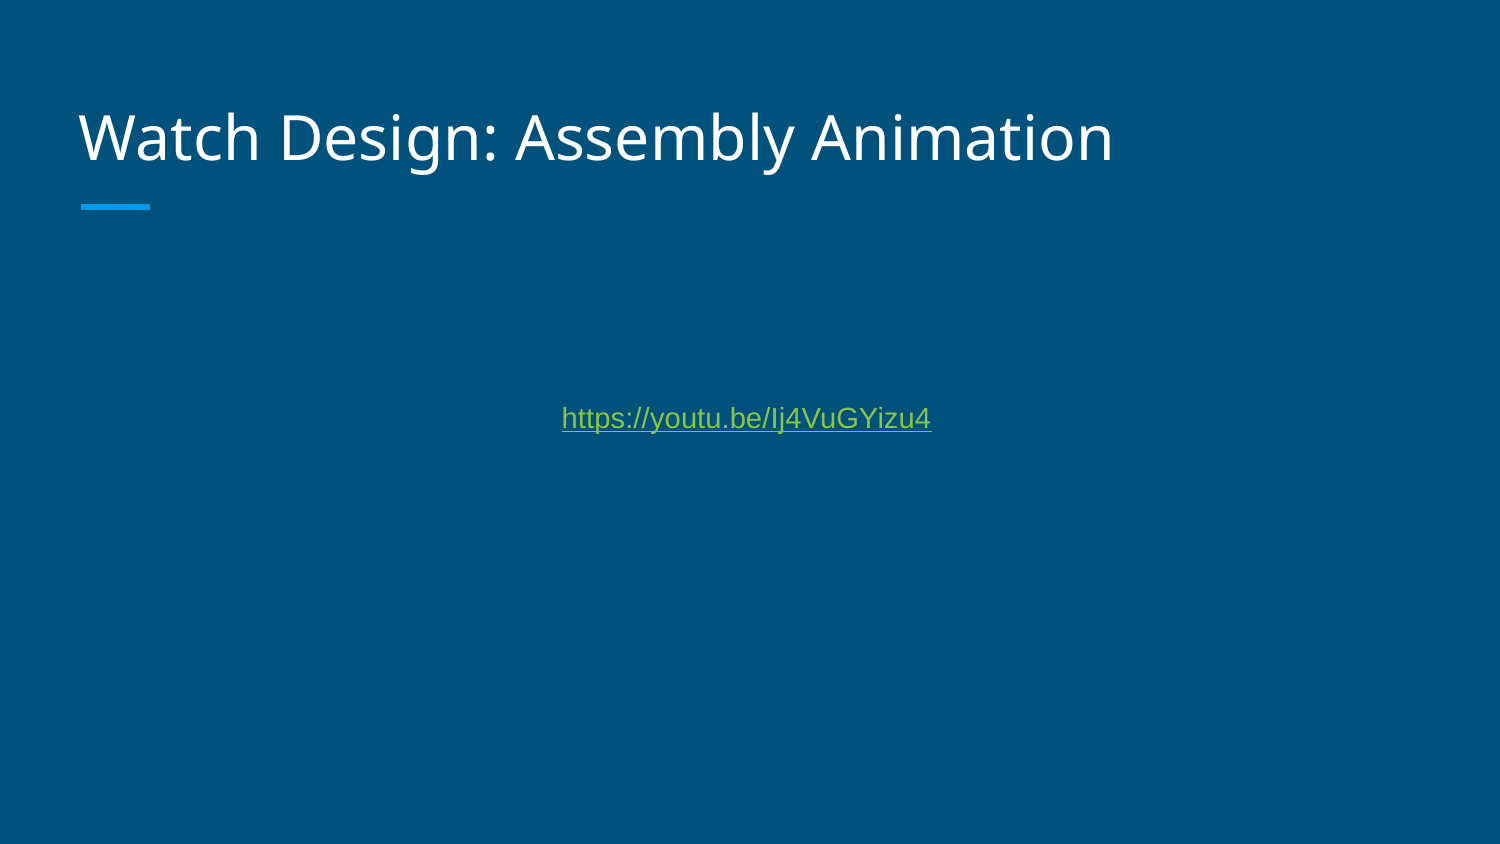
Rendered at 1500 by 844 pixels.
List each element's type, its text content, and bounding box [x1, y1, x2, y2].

title Watch Design: Assembly Animation [63, 75, 1437, 188]
text_box https://youtu.be/Ij4VuGYizu4 [546, 384, 954, 459]
